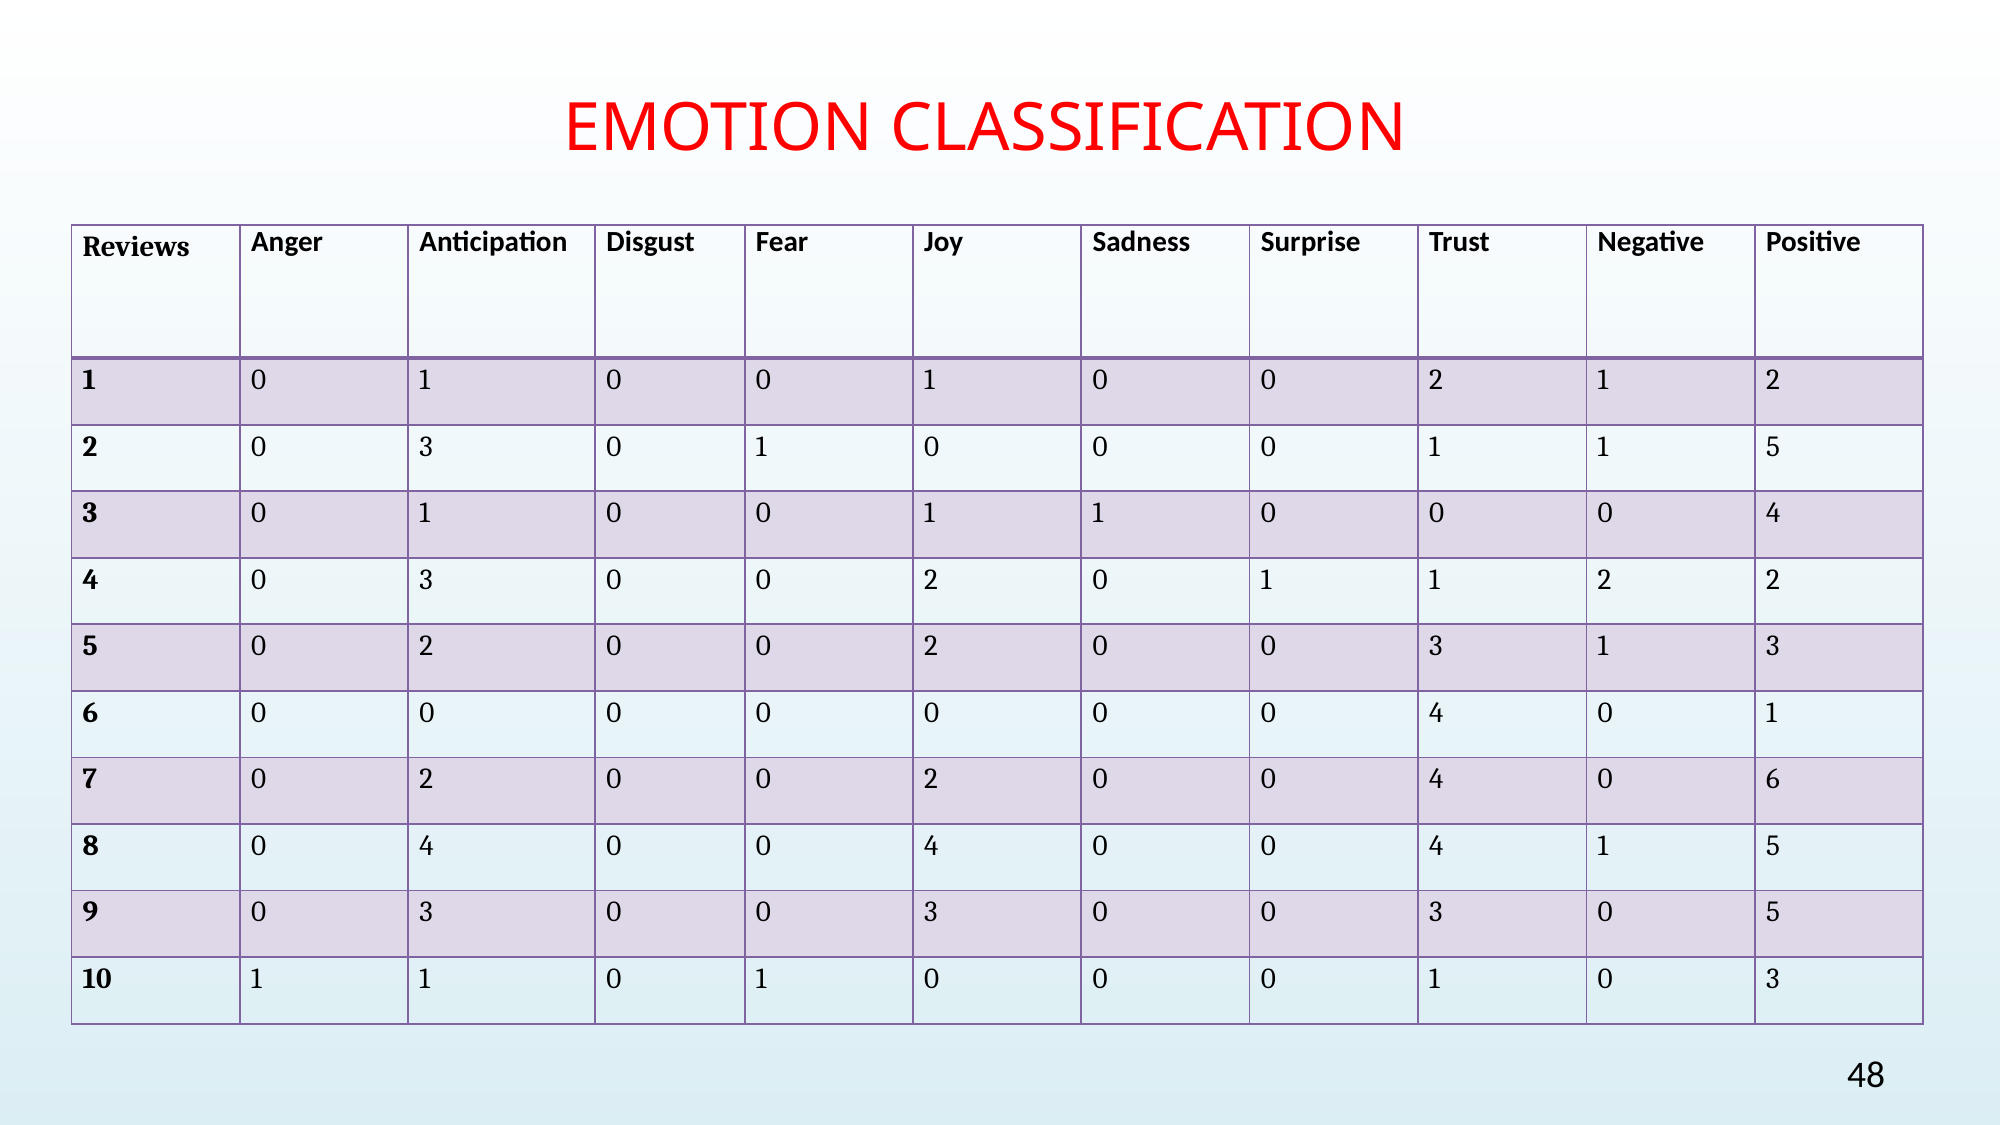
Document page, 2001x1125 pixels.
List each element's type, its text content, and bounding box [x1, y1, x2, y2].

table_cell 0 [1082, 958, 1249, 1023]
table_cell 0 [241, 758, 407, 823]
table_cell 1 [241, 958, 407, 1023]
table_cell 1 [1587, 360, 1754, 424]
table_cell 0 [1082, 825, 1249, 890]
table_cell 0 [1250, 758, 1417, 823]
table_cell 0 [914, 426, 1080, 490]
table_cell 0 [241, 891, 407, 956]
table_header Anticipation [409, 226, 594, 356]
table_cell 2 [1756, 559, 1922, 623]
table_cell 0 [746, 559, 912, 623]
table_cell 0 [596, 692, 744, 757]
table_cell 3 [914, 891, 1080, 956]
table_cell 0 [241, 825, 407, 890]
table_cell 3 [1419, 625, 1586, 690]
table_cell 1 [1082, 492, 1249, 557]
table_cell 0 [1082, 559, 1249, 623]
table_cell 2 [1587, 559, 1754, 623]
table_cell 2 [409, 625, 594, 690]
table_cell 0 [241, 559, 407, 623]
table_cell 10 [72, 958, 239, 1023]
table_header Fear [746, 226, 912, 356]
table_cell 0 [1082, 692, 1249, 757]
table_cell 5 [1756, 426, 1922, 490]
table_cell 4 [409, 825, 594, 890]
table_cell 5 [1756, 891, 1922, 956]
table_cell 7 [72, 758, 239, 823]
table_cell 0 [746, 692, 912, 757]
table_cell 1 [1587, 426, 1754, 490]
table_cell 0 [1082, 360, 1249, 424]
table_cell 2 [72, 426, 239, 490]
table_cell 0 [1250, 360, 1417, 424]
table_cell 1 [914, 492, 1080, 557]
table_cell 1 [1419, 958, 1586, 1023]
table_cell 6 [72, 692, 239, 757]
table_cell 3 [1756, 958, 1922, 1023]
table_cell 0 [596, 758, 744, 823]
table_cell 2 [1419, 360, 1586, 424]
table_header Sadness [1082, 226, 1249, 356]
table_cell 1 [409, 360, 594, 424]
table_cell 3 [1756, 625, 1922, 690]
table_cell 1 [1587, 825, 1754, 890]
table_cell 0 [596, 825, 744, 890]
table_cell 0 [746, 625, 912, 690]
table_cell 0 [746, 825, 912, 890]
table_cell 0 [1587, 692, 1754, 757]
table_cell 4 [1419, 825, 1586, 890]
table_header Trust [1419, 226, 1586, 356]
table_cell 0 [1082, 758, 1249, 823]
table_cell 1 [409, 492, 594, 557]
table_cell 1 [1756, 692, 1922, 757]
table_cell 1 [1587, 625, 1754, 690]
table_cell 2 [409, 758, 594, 823]
table_cell 4 [1419, 692, 1586, 757]
table_cell 0 [596, 492, 744, 557]
table_header Negative [1587, 226, 1754, 356]
table_cell 0 [241, 625, 407, 690]
table_cell 0 [914, 958, 1080, 1023]
table_cell 0 [1587, 758, 1754, 823]
table_header Disgust [596, 226, 744, 356]
table_cell 0 [1250, 958, 1417, 1023]
table_cell 8 [72, 825, 239, 890]
table_cell 0 [1250, 426, 1417, 490]
table_cell 0 [1082, 625, 1249, 690]
table_cell 0 [1082, 891, 1249, 956]
table_cell 4 [1756, 492, 1922, 557]
table_cell 0 [596, 559, 744, 623]
slide_number 48 [1433, 1042, 1900, 1103]
table_cell 0 [746, 758, 912, 823]
table_cell 0 [746, 492, 912, 557]
table_header Anger [241, 226, 407, 356]
table_cell 6 [1756, 758, 1922, 823]
table_cell 4 [914, 825, 1080, 890]
title EMOTION CLASSIFICATION [35, 35, 1936, 213]
table_cell 4 [1419, 758, 1586, 823]
table_cell 5 [72, 625, 239, 690]
table_cell 1 [1419, 559, 1586, 623]
table_cell 0 [914, 692, 1080, 757]
table_header Surprise [1250, 226, 1417, 356]
table_cell 0 [596, 958, 744, 1023]
table_cell 0 [596, 426, 744, 490]
table_cell 0 [1419, 492, 1586, 557]
table_cell 3 [409, 426, 594, 490]
table_cell 0 [1250, 891, 1417, 956]
table_cell 1 [1250, 559, 1417, 623]
table_cell 0 [1250, 625, 1417, 690]
table_cell 0 [1082, 426, 1249, 490]
table_cell 0 [746, 891, 912, 956]
table_cell 4 [72, 559, 239, 623]
table_cell 1 [72, 360, 239, 424]
table_cell 0 [1250, 825, 1417, 890]
table_cell 0 [241, 492, 407, 557]
table_header Reviews [72, 226, 239, 356]
table_cell 0 [241, 426, 407, 490]
table_cell 1 [1419, 426, 1586, 490]
table_cell 3 [409, 559, 594, 623]
table_cell 2 [914, 758, 1080, 823]
table_cell 2 [914, 559, 1080, 623]
table_cell 1 [914, 360, 1080, 424]
table_cell 0 [596, 360, 744, 424]
table_cell 9 [72, 891, 239, 956]
table_cell 0 [596, 891, 744, 956]
table_header Joy [914, 226, 1080, 356]
table_cell 3 [1419, 891, 1586, 956]
table_cell 0 [241, 360, 407, 424]
table_cell 0 [1587, 958, 1754, 1023]
table_cell 0 [746, 360, 912, 424]
table_cell 1 [746, 958, 912, 1023]
table_cell 1 [746, 426, 912, 490]
table_cell 0 [409, 692, 594, 757]
table_cell 2 [914, 625, 1080, 690]
table_cell 3 [72, 492, 239, 557]
table_cell 0 [1250, 692, 1417, 757]
table_cell 1 [409, 958, 594, 1023]
table_header Positive [1756, 226, 1922, 356]
table_cell 0 [596, 625, 744, 690]
table_cell 2 [1756, 360, 1922, 424]
table_cell 0 [1587, 492, 1754, 557]
table_cell 0 [1587, 891, 1754, 956]
table_cell 3 [409, 891, 594, 956]
table_cell 0 [241, 692, 407, 757]
table_cell 5 [1756, 825, 1922, 890]
table_cell 0 [1250, 492, 1417, 557]
